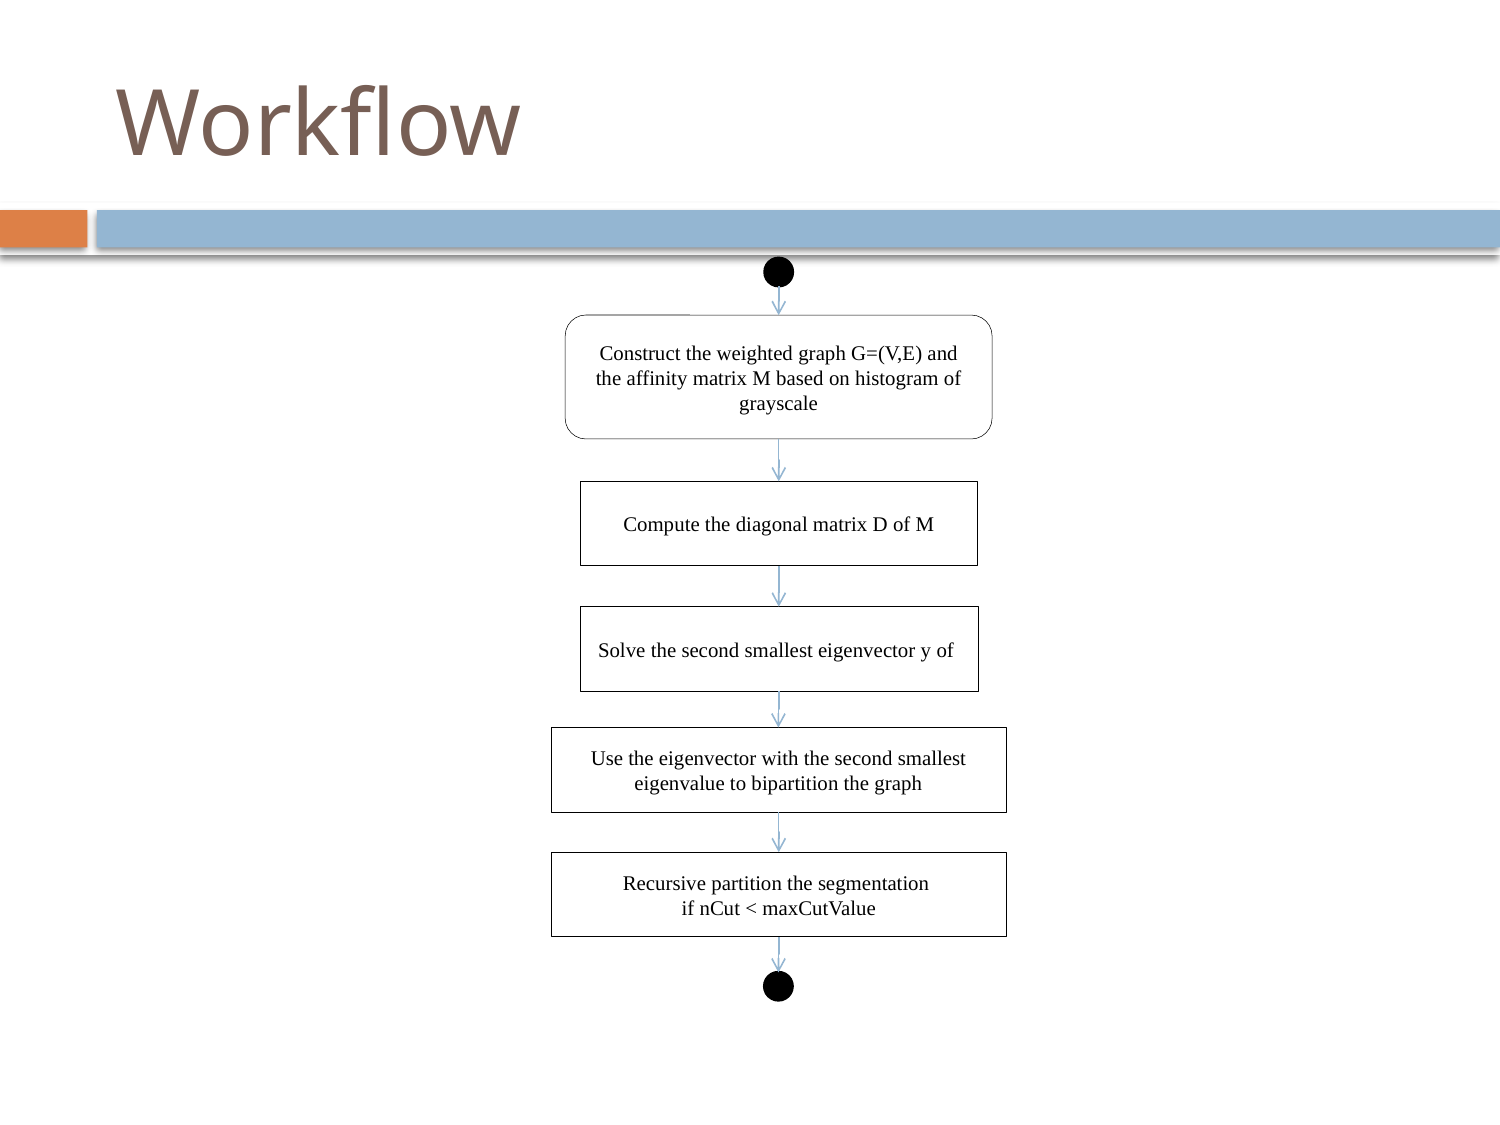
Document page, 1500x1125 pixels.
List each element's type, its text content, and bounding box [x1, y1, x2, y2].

title Workflow [100, 37, 1438, 200]
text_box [499, 238, 1088, 1011]
